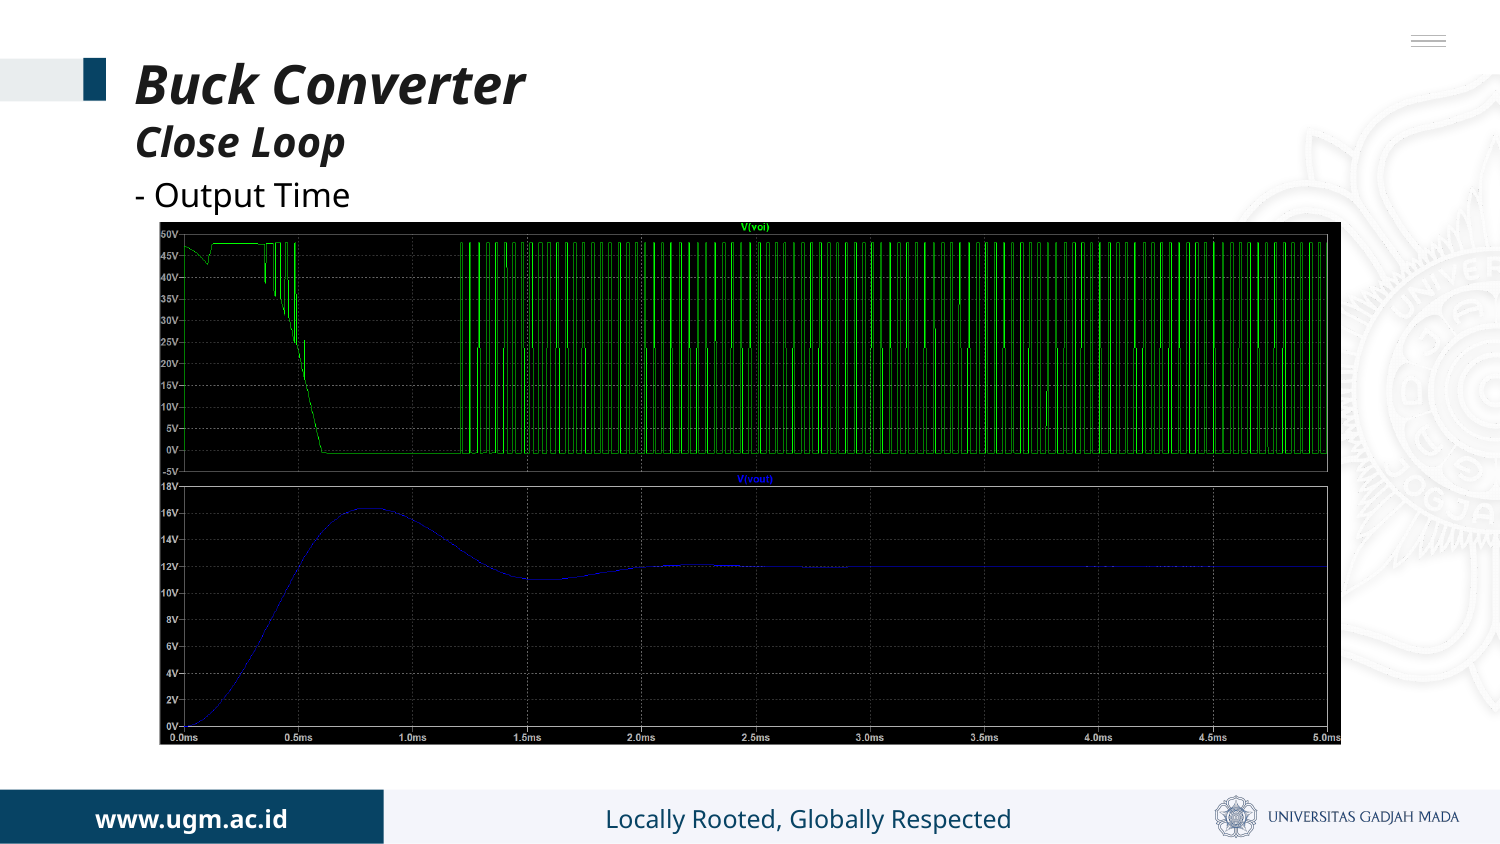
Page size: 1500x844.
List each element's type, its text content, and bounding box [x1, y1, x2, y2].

picture [1174, 779, 1500, 844]
title Buck Converter Close Loop [119, 35, 1381, 124]
list - Output Time [119, 153, 1322, 636]
picture [159, 221, 1341, 745]
